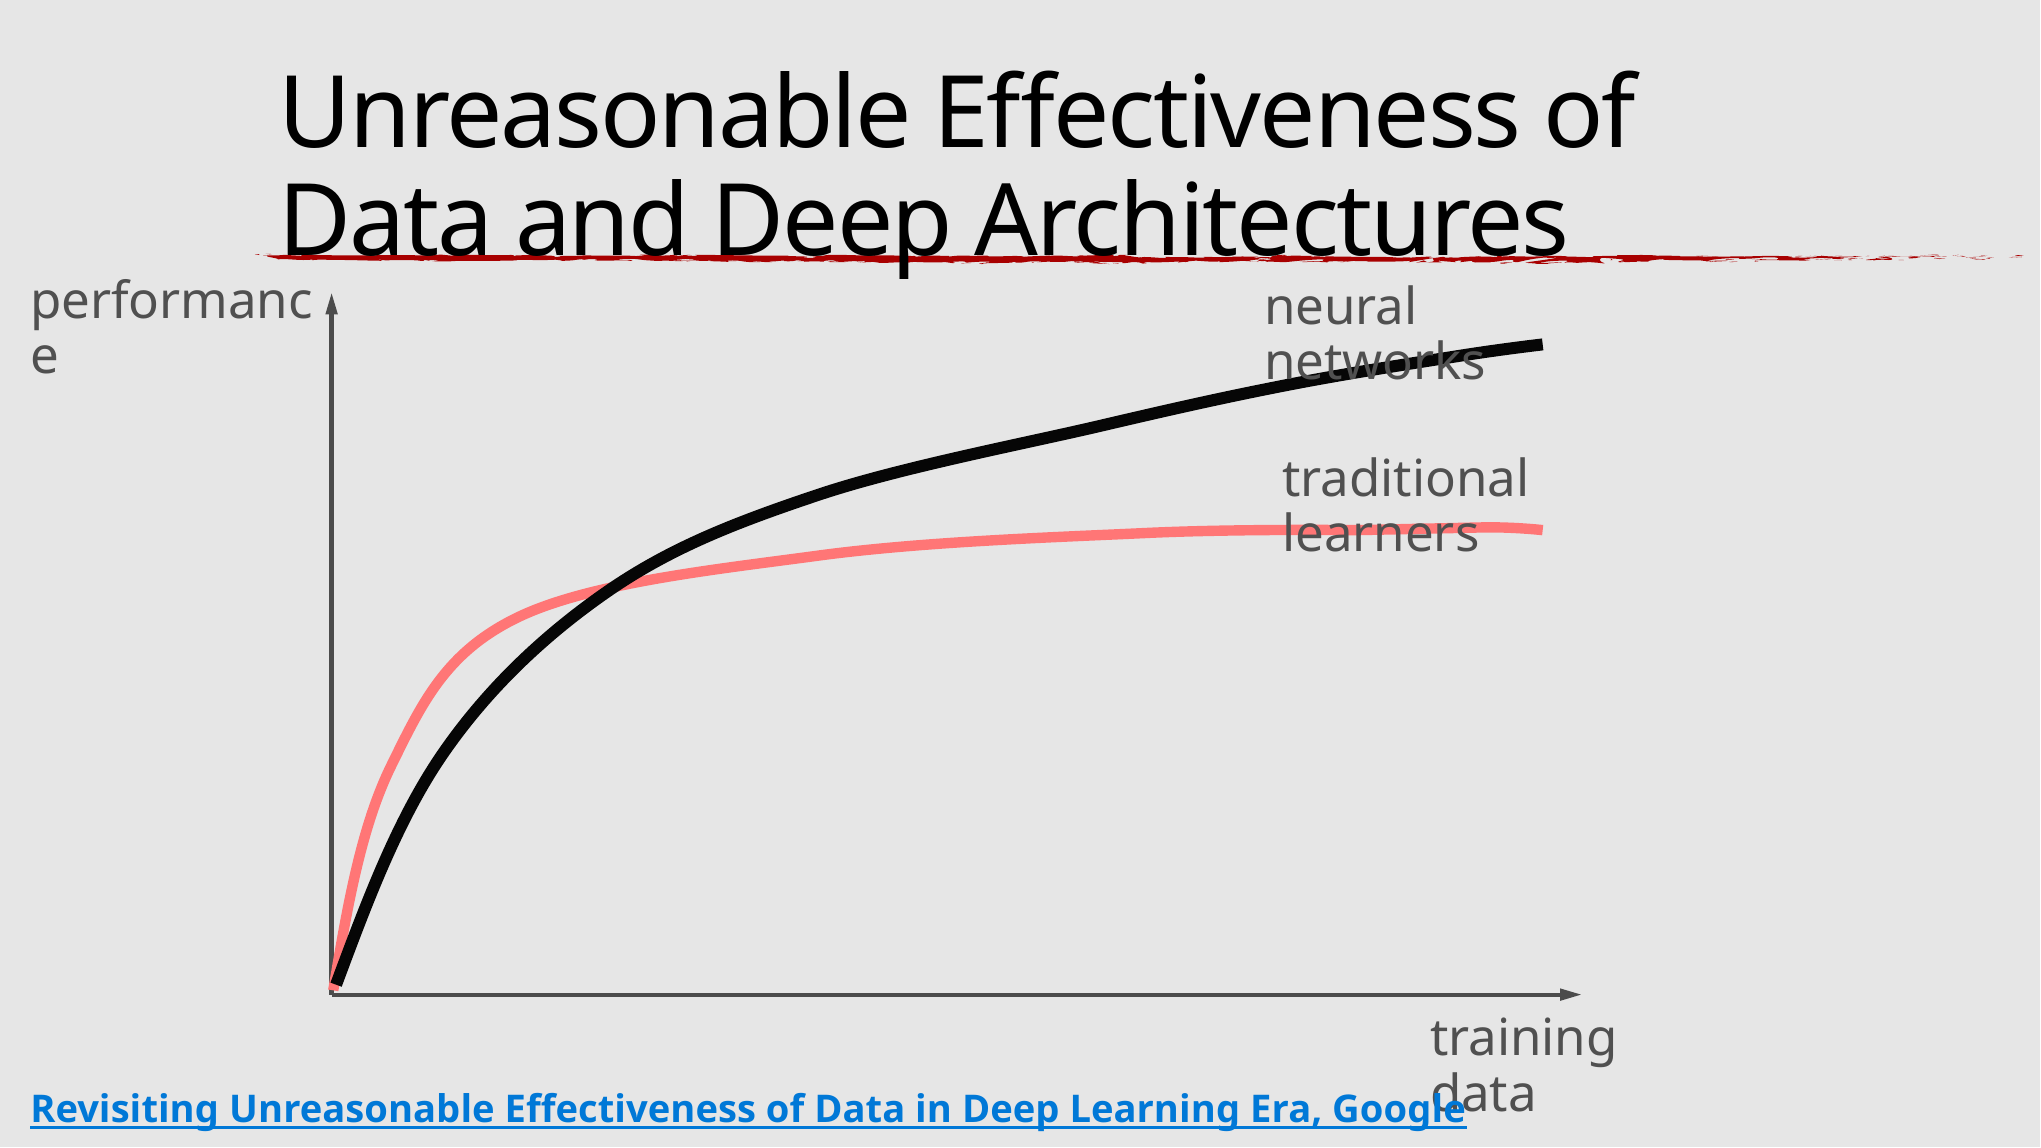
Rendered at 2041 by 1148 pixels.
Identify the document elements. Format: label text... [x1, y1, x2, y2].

text_box training data [1415, 1004, 1747, 1077]
text_box [332, 529, 1438, 991]
text_box neural networks [1249, 273, 1658, 399]
title Unreasonable Effectiveness of Data and Deep Architectures [254, 45, 1786, 217]
text_box performance [15, 267, 348, 393]
text_box [335, 391, 1440, 985]
text_box Revisiting Unreasonable Effectiveness of Data in Deep Learning Era, Google [15, 1077, 1875, 1145]
text_box traditional learners [1267, 444, 1709, 570]
